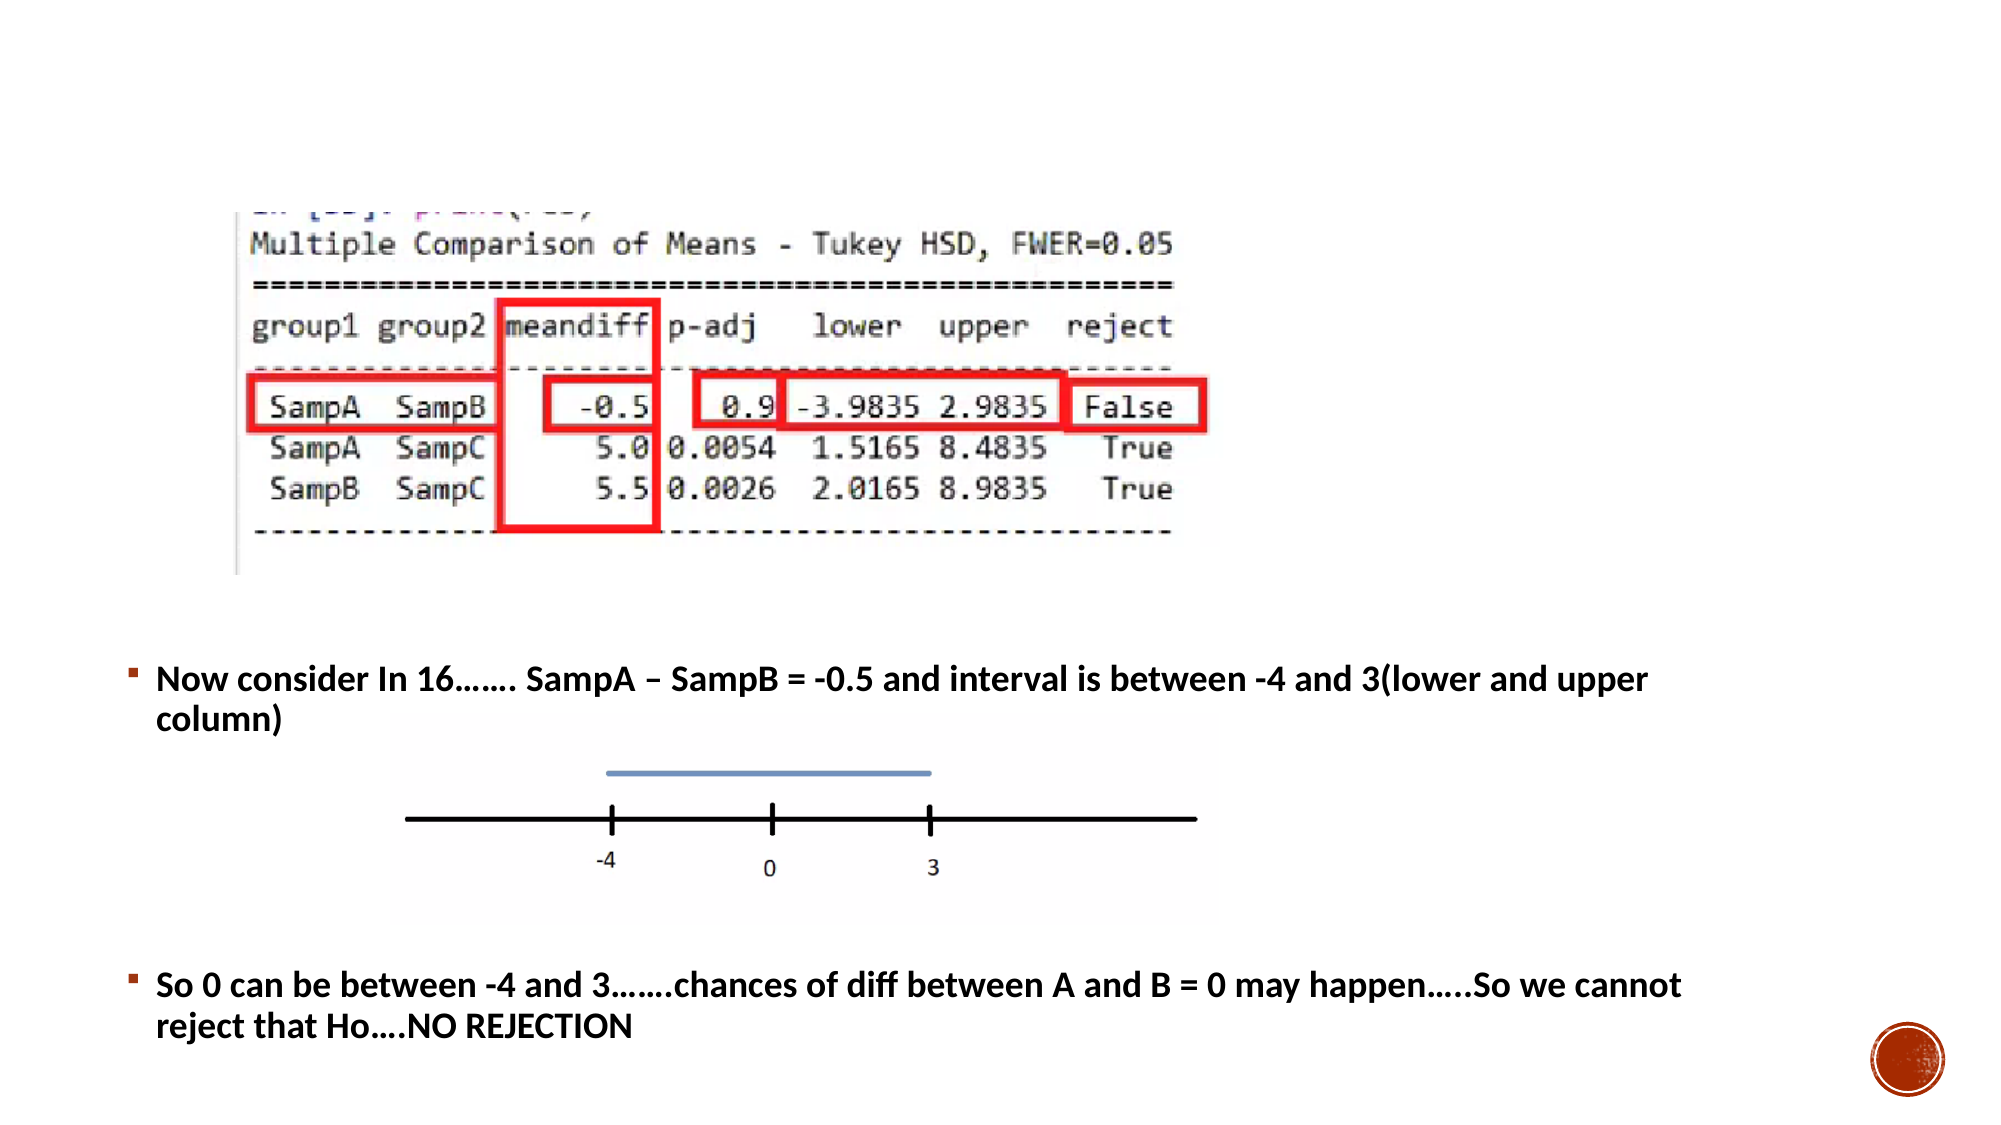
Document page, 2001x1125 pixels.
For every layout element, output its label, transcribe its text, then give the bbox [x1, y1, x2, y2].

picture [390, 713, 1219, 925]
list Now consider In 16……. SampA – SampB = -0.5 and interval is between -4 and 3(lower and upper column) So 0 can be between -4 and 3…….chances of diff between A and B = 0 may happen…..So we cannot reject that Ho….NO REJECTION [111, 200, 1740, 1087]
picture [233, 212, 1355, 575]
